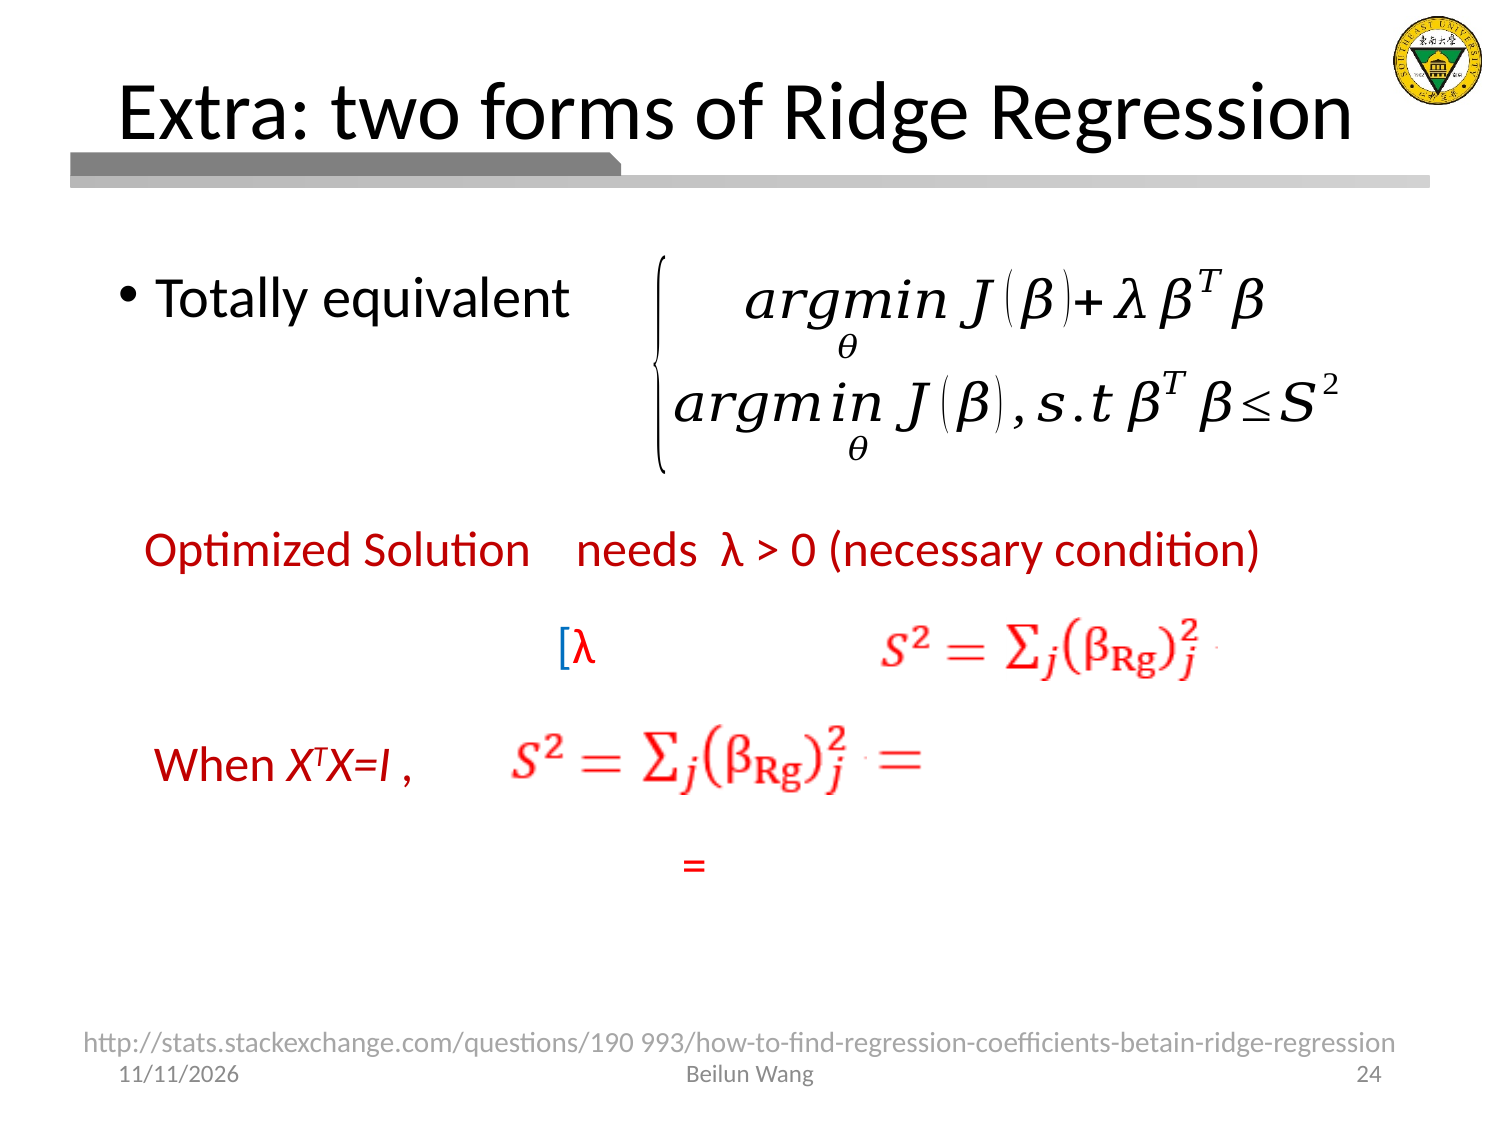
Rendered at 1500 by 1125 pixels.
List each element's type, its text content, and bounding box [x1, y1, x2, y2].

picture [1393, 16, 1482, 59]
picture [869, 744, 935, 789]
text_box http://stats.stackexchange.com/questions/190 993/how-to-find-regression-coefficients-betain-ridge-regression [68, 1015, 1412, 1101]
text_box When XTX=I , [138, 724, 441, 799]
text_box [503, 721, 867, 795]
list Totally equivalent [103, 264, 1397, 1014]
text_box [873, 614, 1218, 681]
title Extra: two forms of Ridge Regression [103, 59, 1500, 156]
